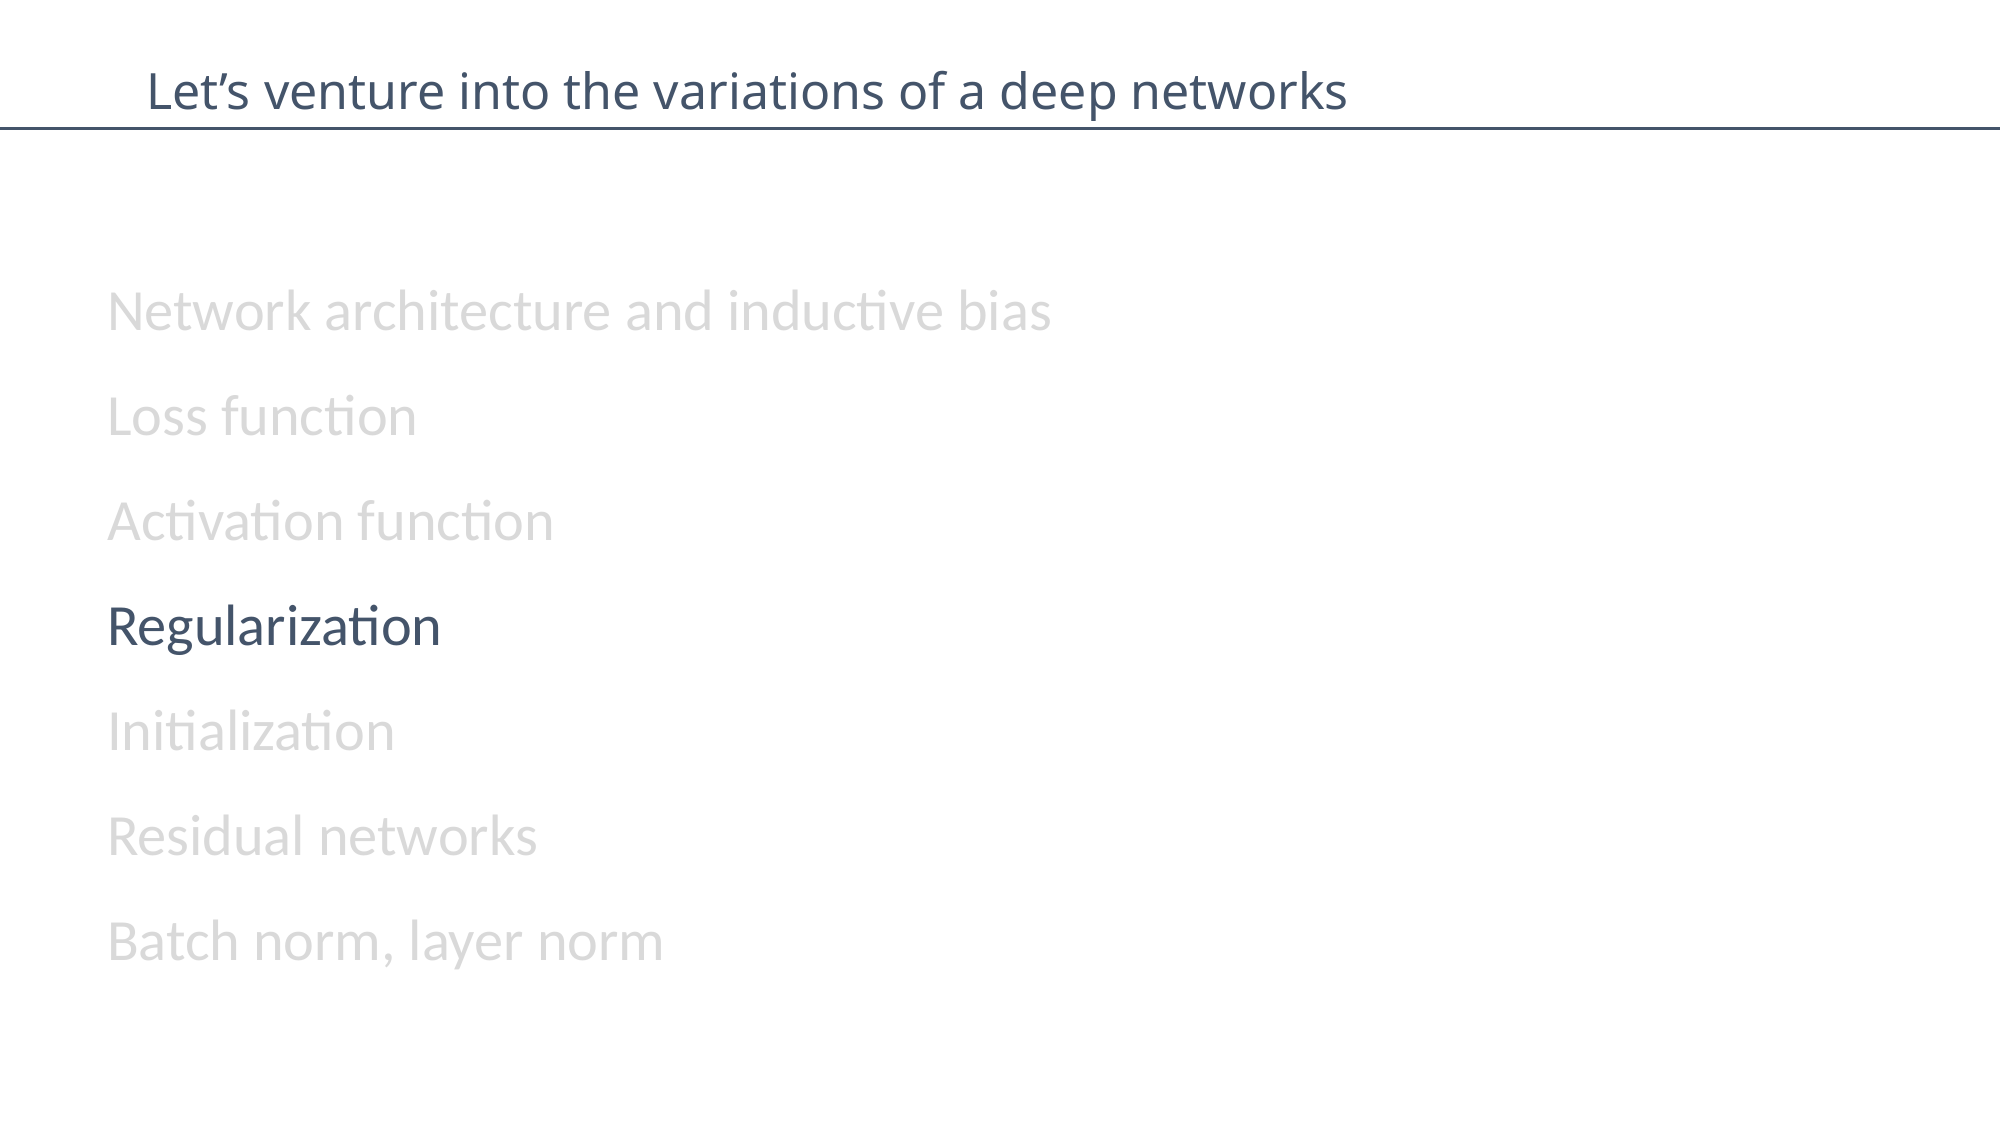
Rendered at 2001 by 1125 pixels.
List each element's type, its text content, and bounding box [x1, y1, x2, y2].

text_box Let’s venture into the variations of a deep networks [131, 52, 1365, 127]
text_box Network architecture and inductive bias Loss function Activation function Regularization Initialization Residual networks Batch norm, layer norm [92, 229, 1067, 980]
